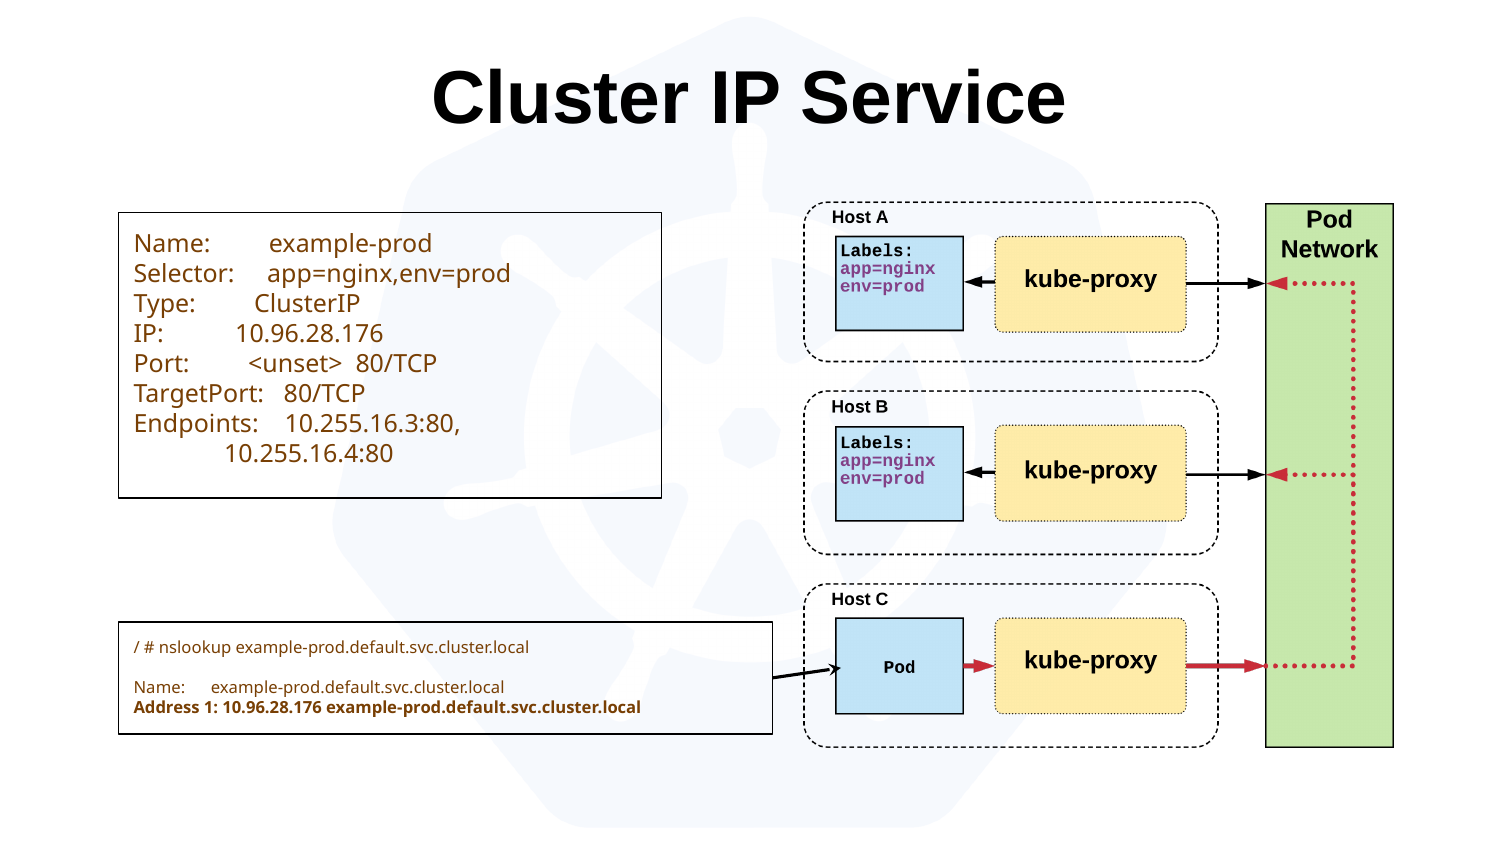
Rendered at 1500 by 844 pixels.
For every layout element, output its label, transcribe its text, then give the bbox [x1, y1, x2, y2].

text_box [772, 667, 842, 679]
title Cluster IP Service [75, 33, 1425, 175]
text_box Name: example-prod Selector: app=nginx,env=prod Type: ClusterIP IP: 10.96.28.176 Port: <unset> 80/TCP TargetPort: 80/TCP Endpoints: 10.255.16.3:80, 10.255.16.4:80 [118, 212, 662, 498]
list / # nslookup example-prod.default.svc.cluster.local Name: example-prod.default.svc.cluster.local Address 1: 10.96.28.176 example-prod.default.svc.cluster.local [118, 622, 767, 734]
picture [772, 170, 1426, 780]
